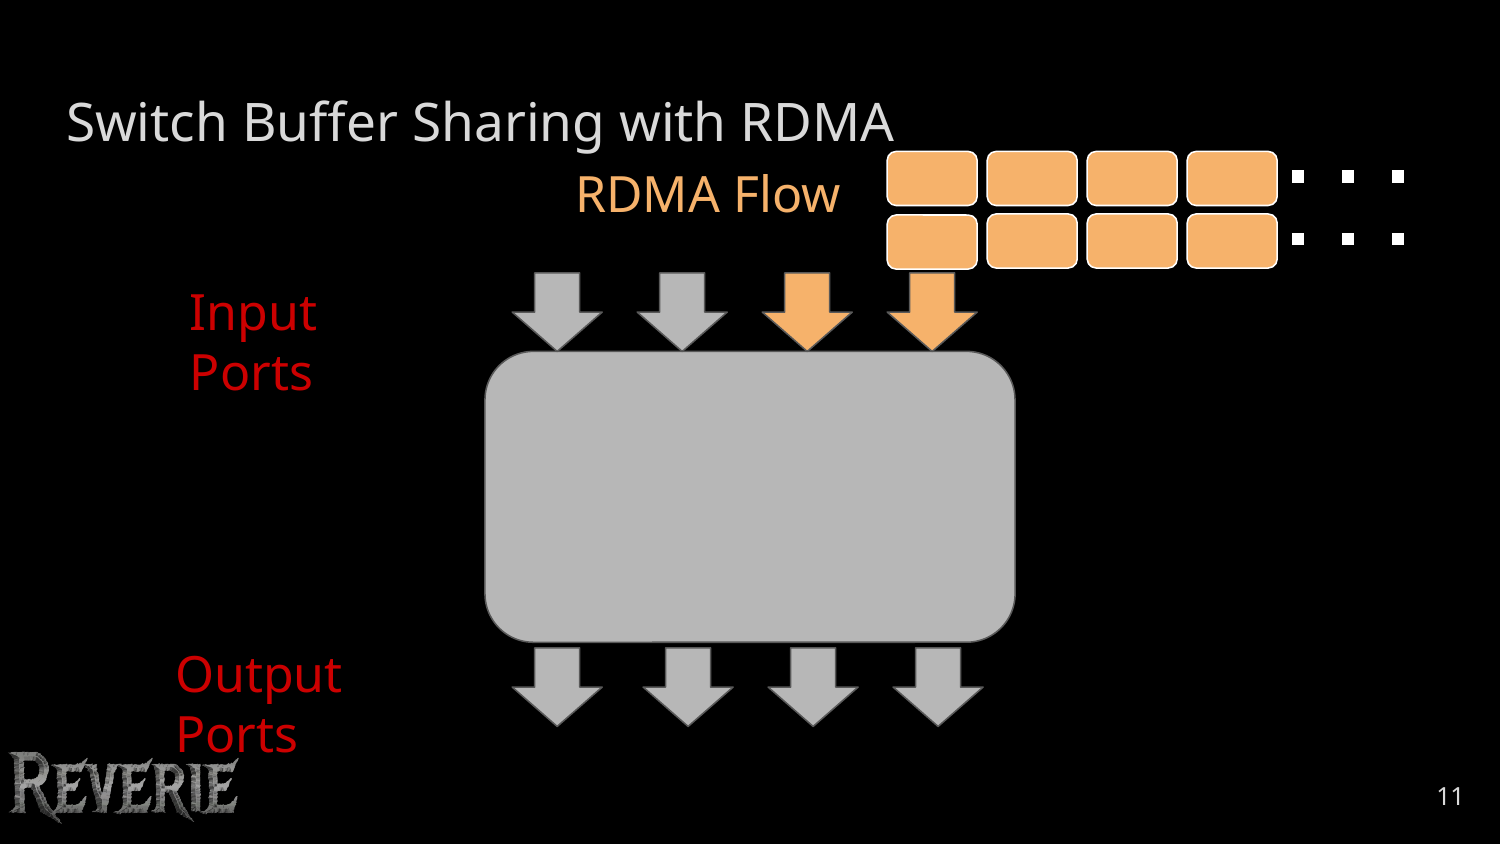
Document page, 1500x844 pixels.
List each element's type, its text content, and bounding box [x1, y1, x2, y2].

text_box [893, 647, 984, 727]
text_box [987, 213, 1078, 269]
text_box [1087, 213, 1178, 269]
text_box [768, 647, 859, 727]
text_box [887, 151, 978, 206]
text_box [987, 151, 1078, 206]
text_box [1187, 151, 1278, 206]
picture [0, 725, 246, 844]
text_box [1187, 213, 1278, 269]
text_box [887, 272, 978, 352]
text_box [887, 214, 978, 270]
text_box [1087, 151, 1178, 206]
text_box Input Ports [175, 265, 461, 344]
text_box Output Ports [160, 627, 476, 707]
text_box [512, 647, 603, 727]
text_box [637, 272, 728, 352]
text_box [484, 351, 1016, 643]
text_box [762, 272, 853, 352]
slide_number ‹#› [1389, 764, 1480, 830]
text_box [512, 272, 603, 352]
text_box RDMA Flow [555, 152, 861, 232]
title Switch Buffer Sharing with RDMA [51, 72, 1449, 167]
text_box [643, 647, 734, 727]
